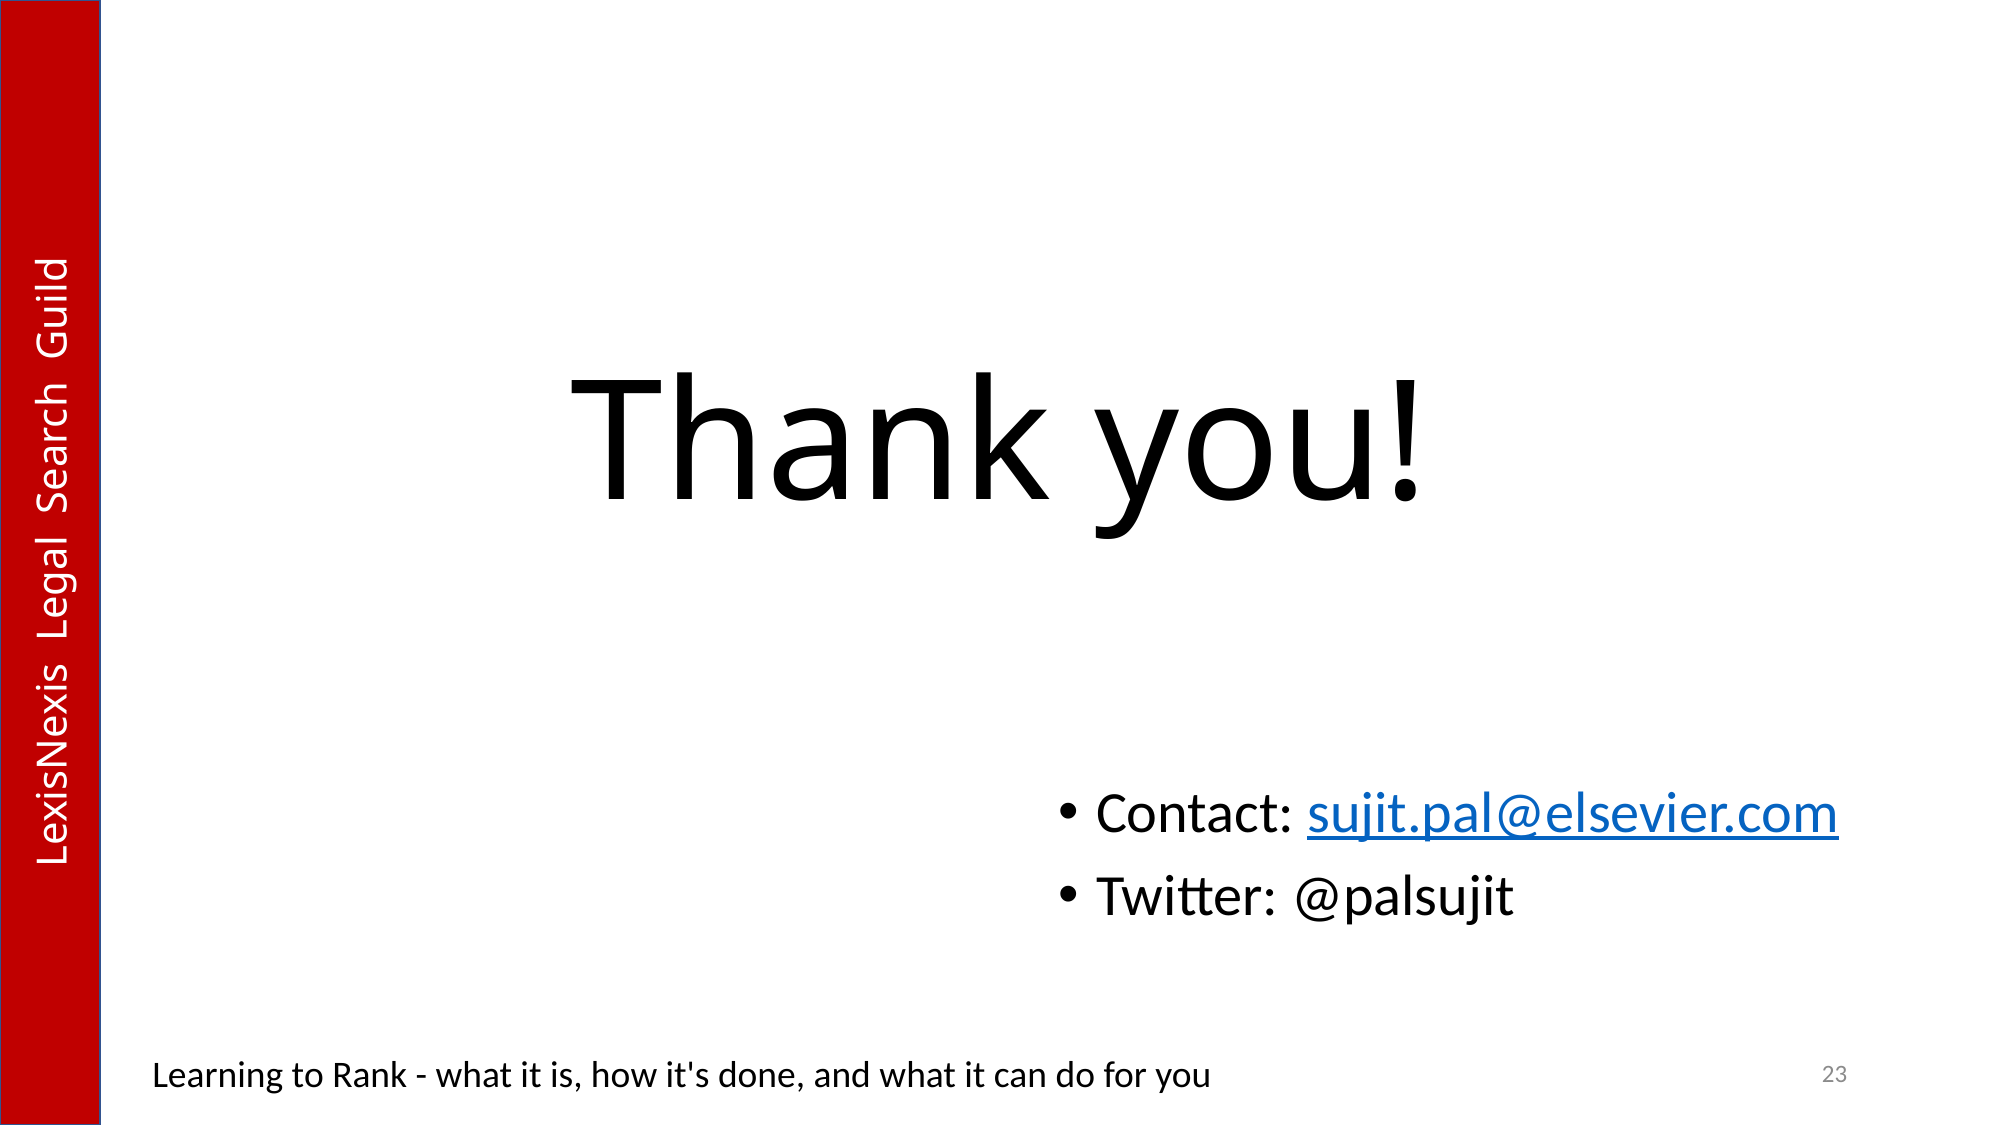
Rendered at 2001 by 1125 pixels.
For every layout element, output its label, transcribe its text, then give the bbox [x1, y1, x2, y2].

list Contact: sujit.pal@elsevier.com Twitter: @palsujit [1043, 774, 1863, 1022]
slide_number 23 [1412, 1042, 1863, 1103]
title Thank you! [137, 59, 1863, 831]
footer Learning to Rank - what it is, how it's done, and what it can do for you [137, 1042, 1245, 1103]
